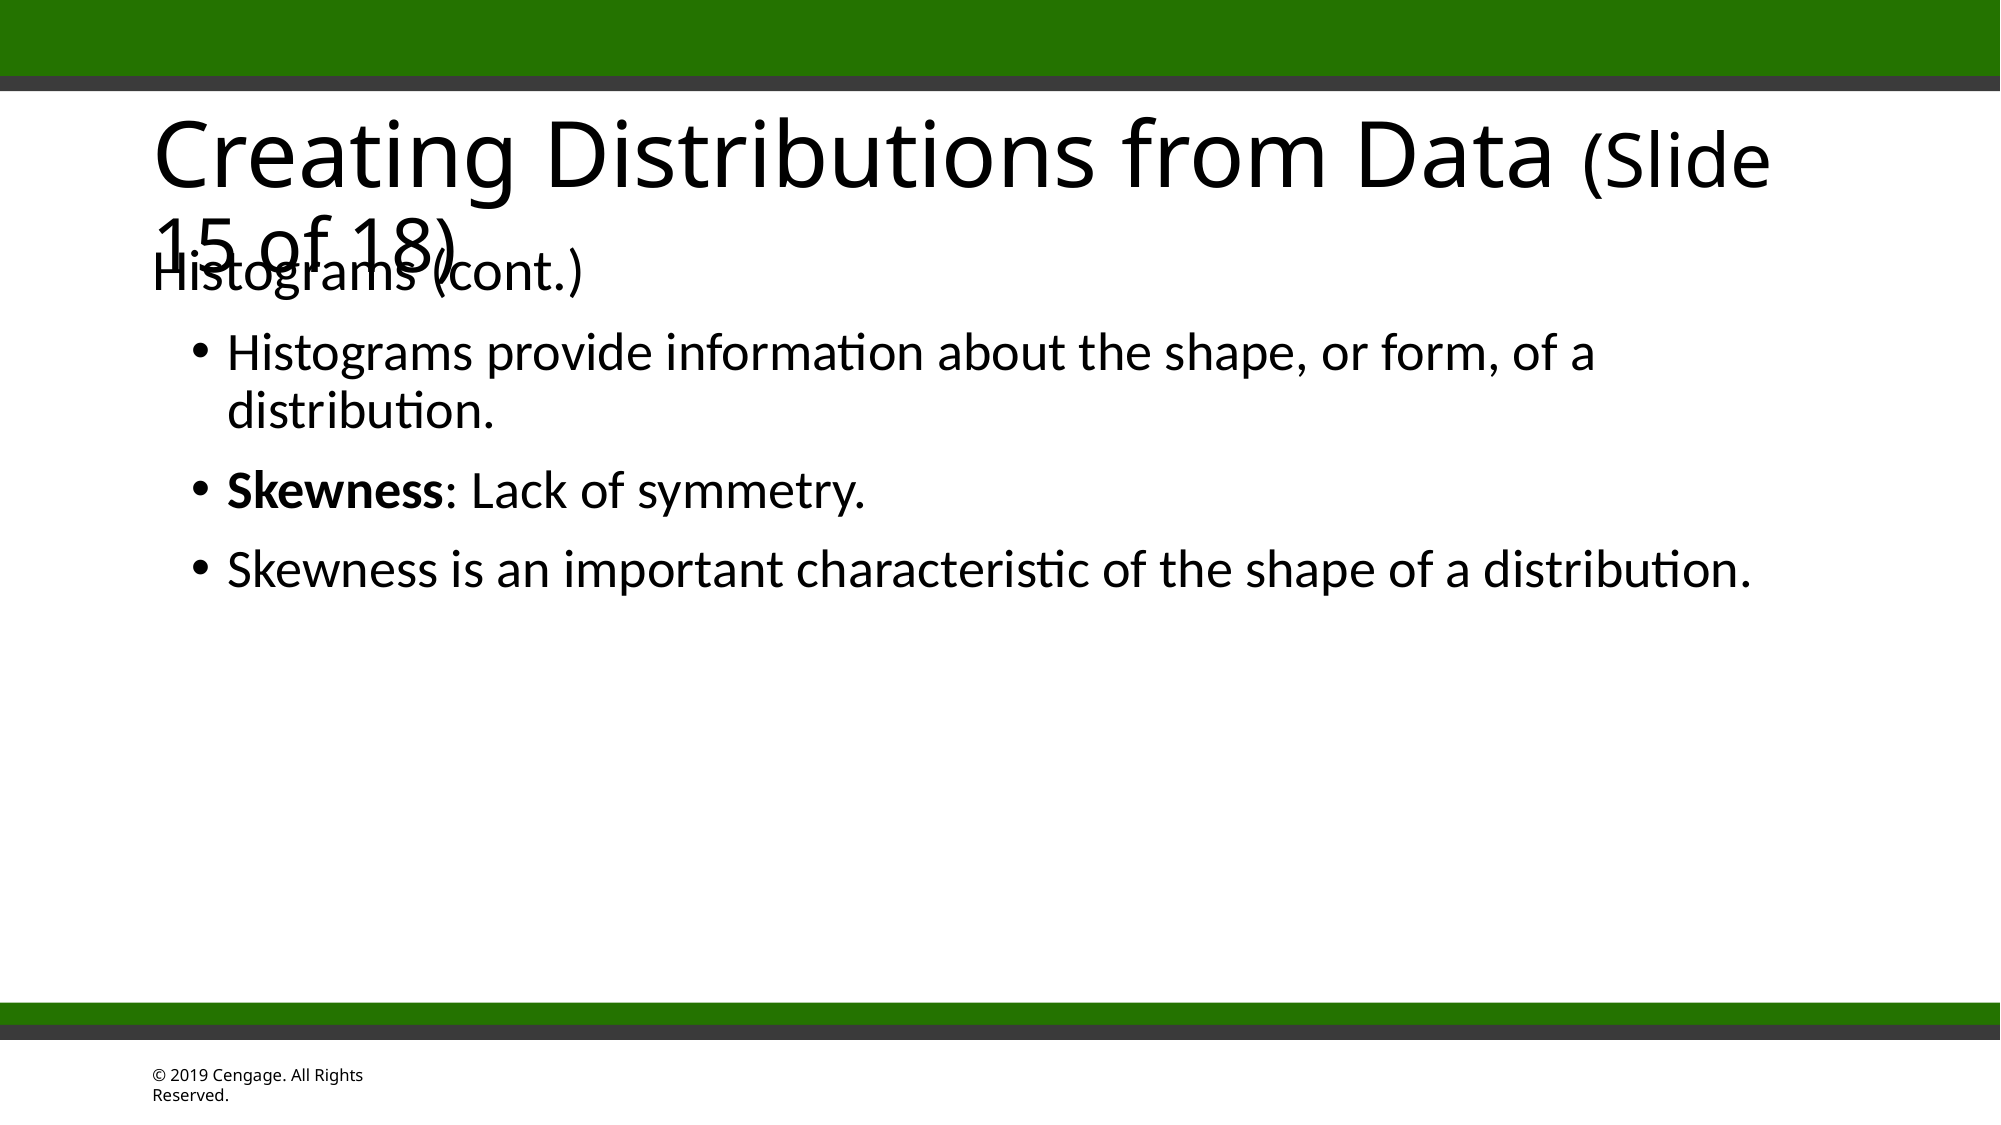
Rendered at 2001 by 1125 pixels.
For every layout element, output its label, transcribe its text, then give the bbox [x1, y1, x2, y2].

title Creating Distributions from Data (Slide 15 of 18) [137, 100, 1863, 232]
list Histograms (cont.) Histograms provide information about the shape, or form, of a distribution. Skewness: Lack of symmetry. Skewness is an important characteristic of the shape of a distribution. [137, 232, 1863, 983]
